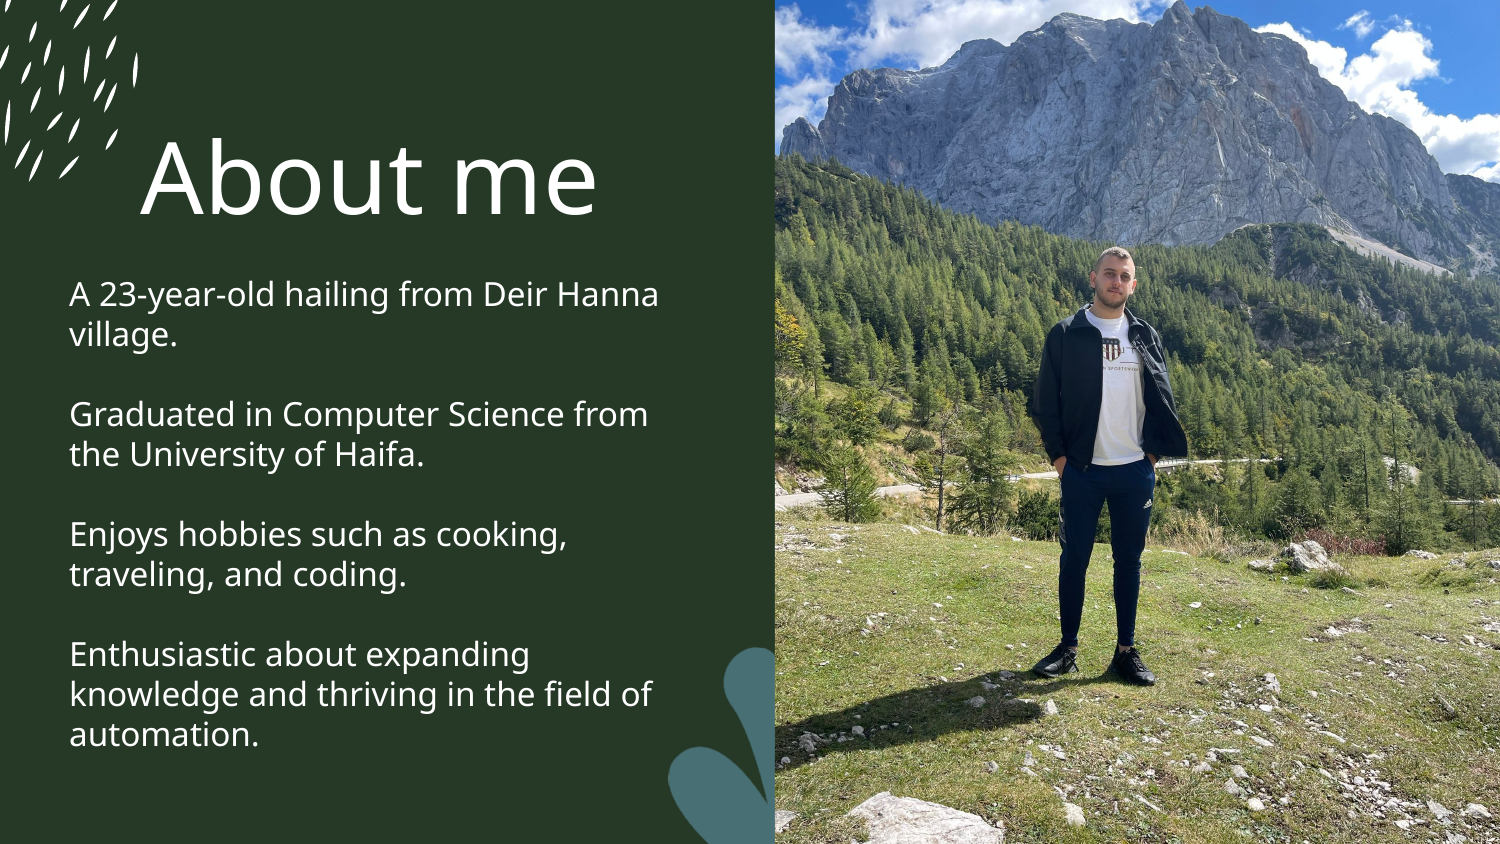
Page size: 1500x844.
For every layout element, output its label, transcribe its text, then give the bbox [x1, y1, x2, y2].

title About me [125, 102, 686, 250]
picture [652, 0, 1500, 844]
subtitle A 23-year-old hailing from Deir Hanna village. Graduated in Computer Science from the University of Haifa. Enjoys hobbies such as cooking, traveling, and coding. Enthusiastic about expanding knowledge and thriving in the field of automation. [54, 258, 716, 785]
